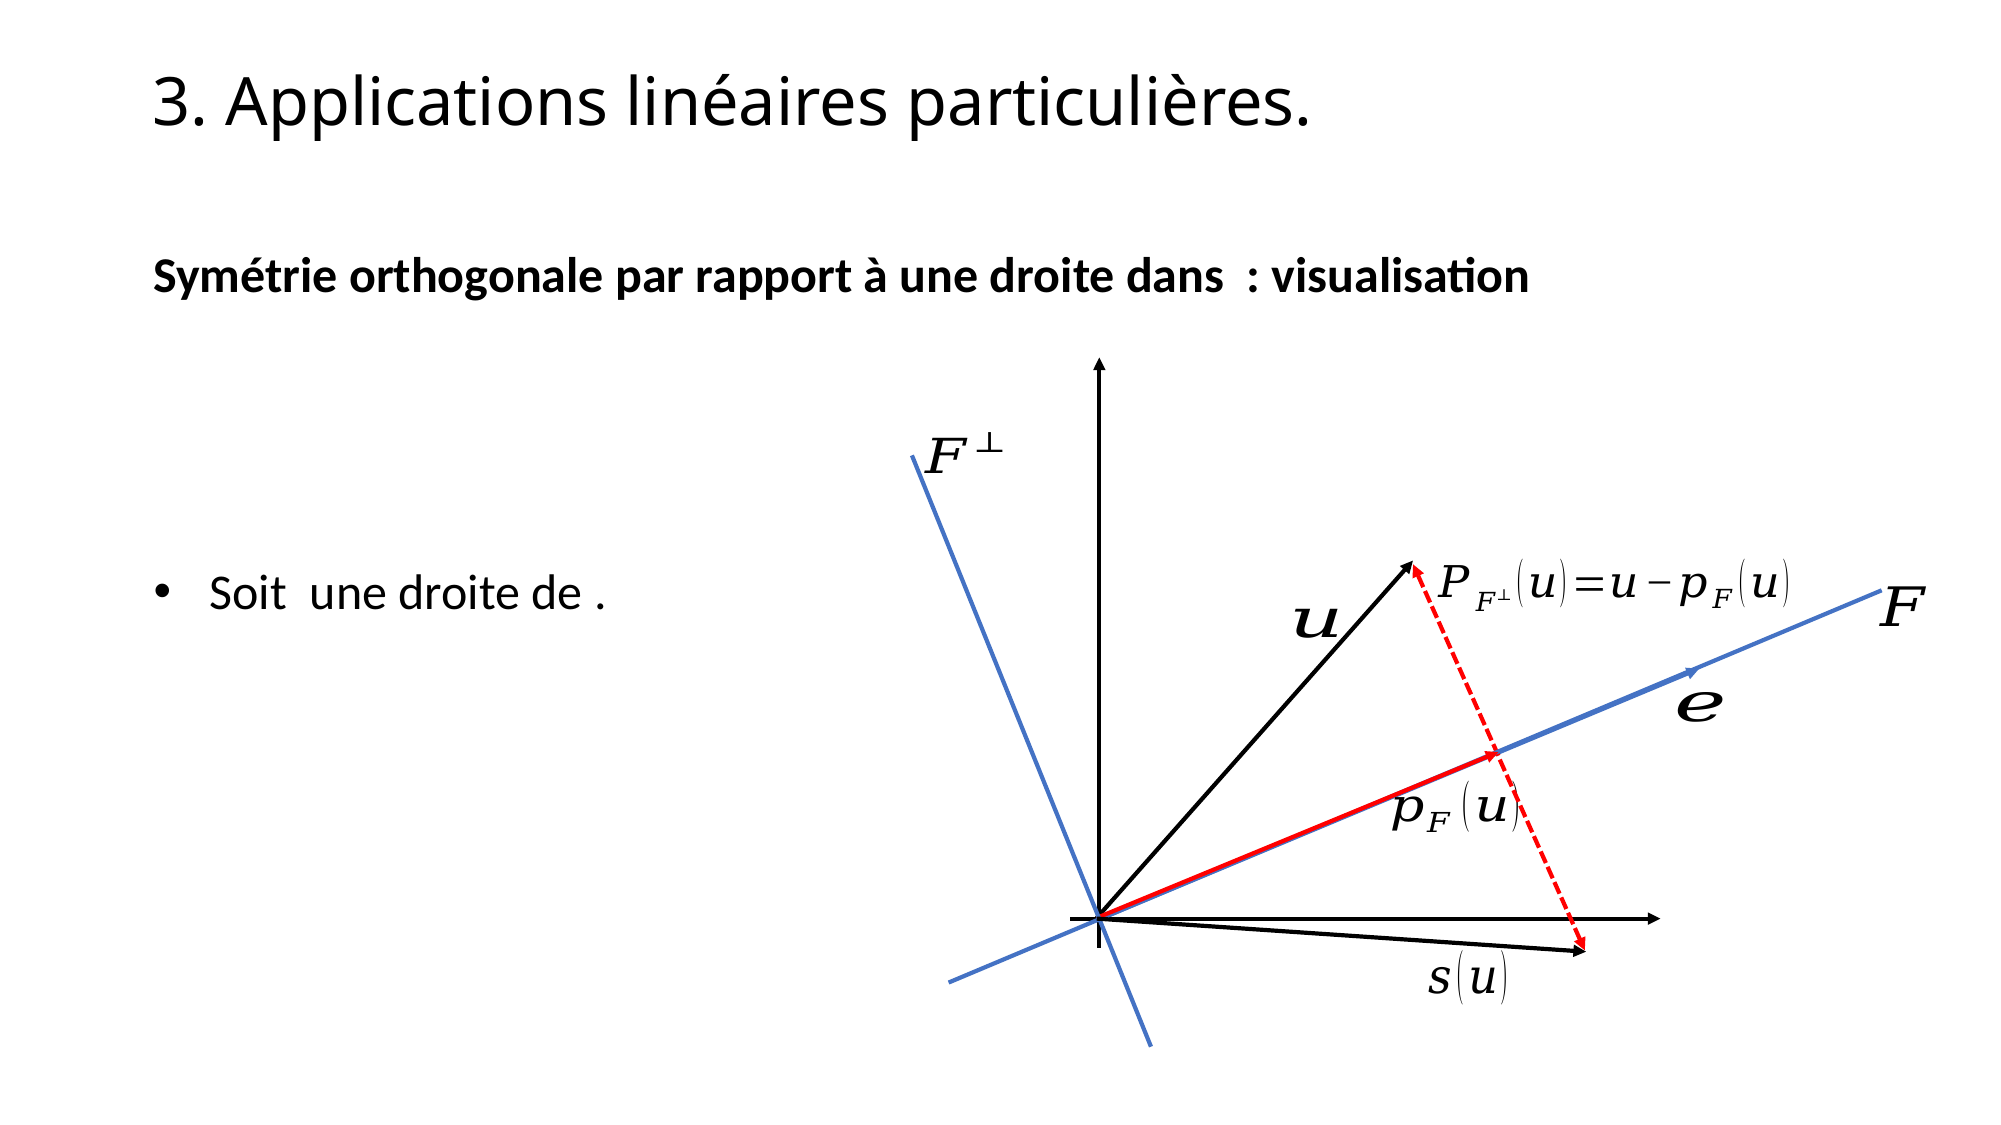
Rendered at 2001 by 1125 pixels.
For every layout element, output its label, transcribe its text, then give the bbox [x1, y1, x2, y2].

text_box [1151, 560, 1413, 590]
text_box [1151, 590, 1882, 983]
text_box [1499, 759, 1585, 918]
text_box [1413, 564, 1499, 590]
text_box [1096, 918, 1586, 952]
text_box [911, 455, 1151, 1047]
text_box 3. Applications linéaires particulières. [137, 59, 1863, 155]
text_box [1151, 752, 1499, 918]
